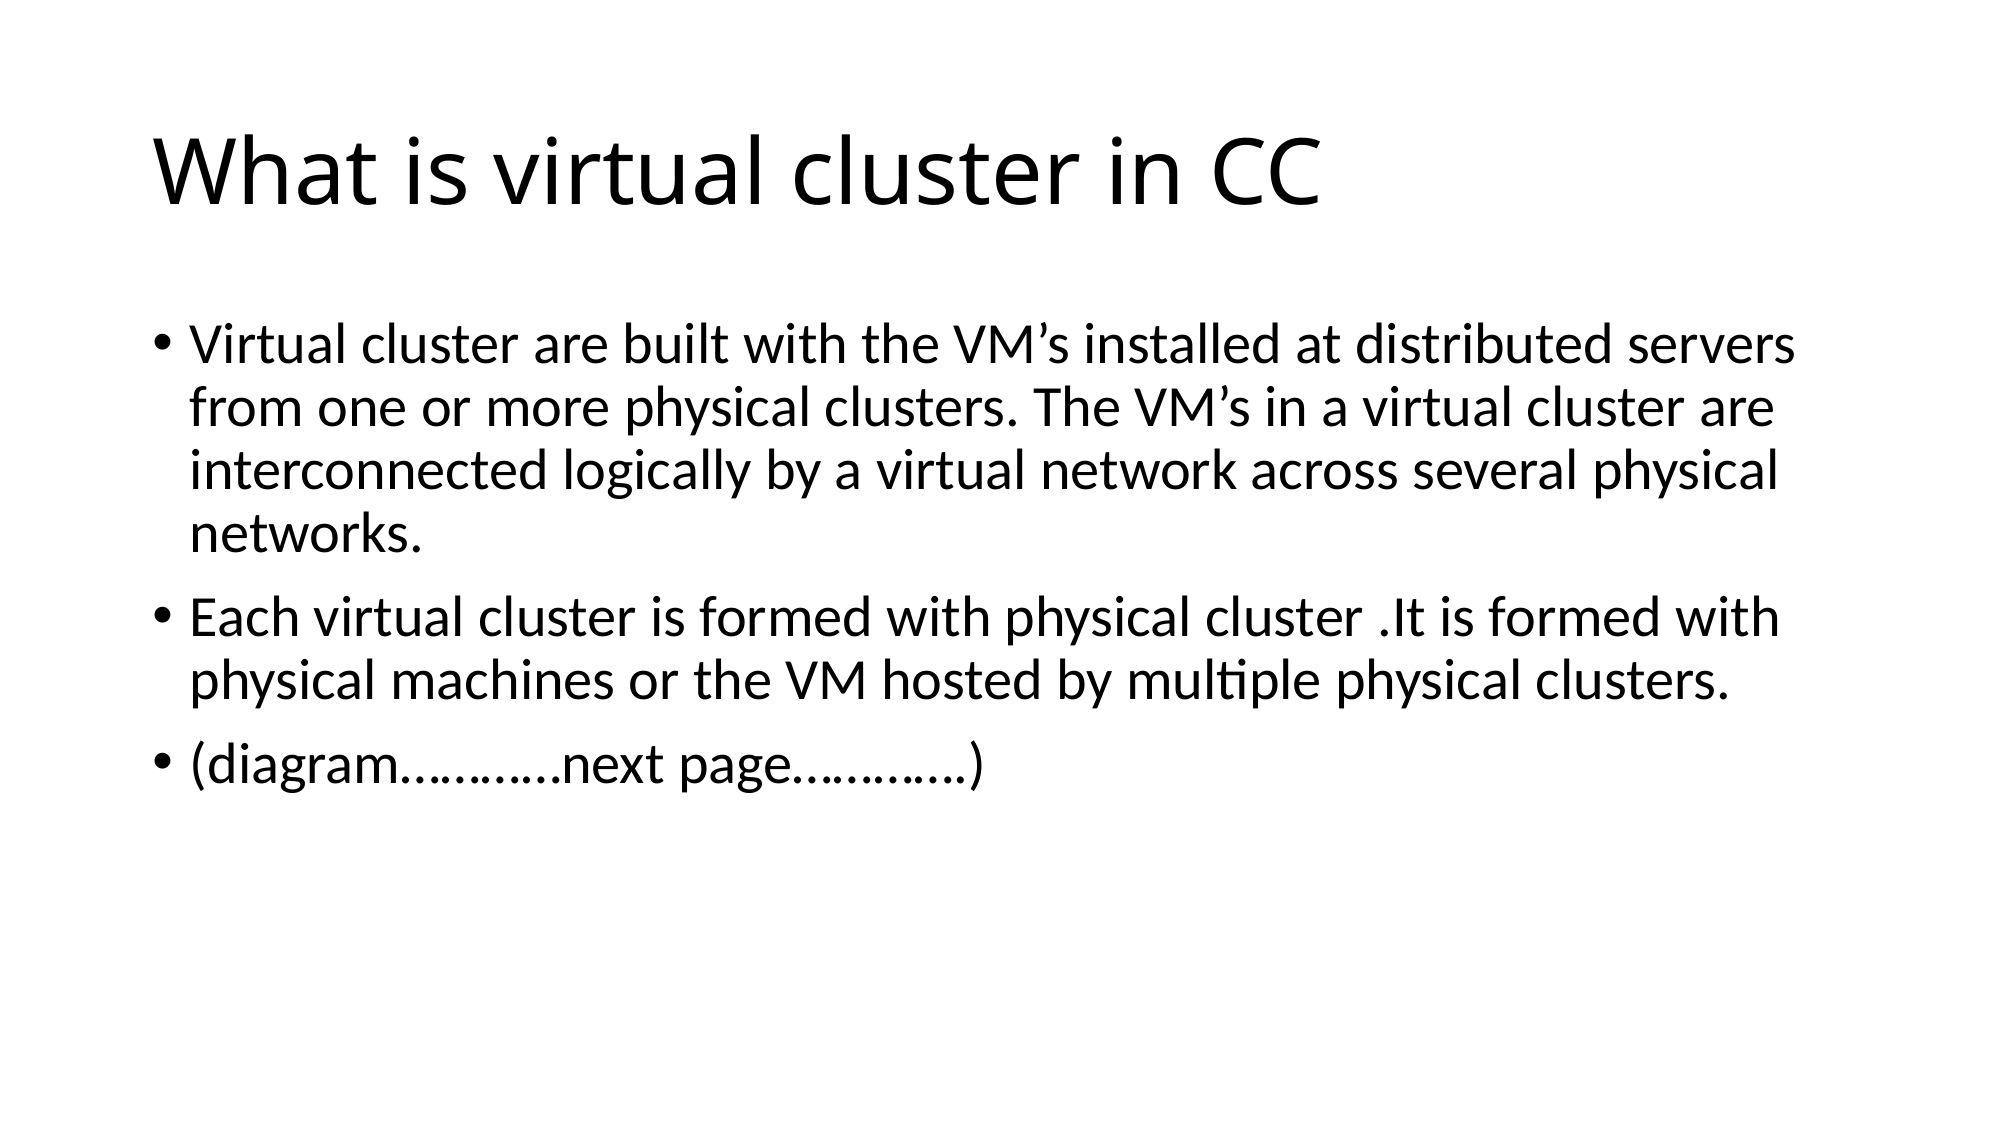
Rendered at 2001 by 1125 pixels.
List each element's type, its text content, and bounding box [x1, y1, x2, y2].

title What is virtual cluster in CC [137, 66, 1863, 284]
list Virtual cluster are built with the VM’s installed at distributed servers from one or more physical clusters. The VM’s in a virtual cluster are interconnected logically by a virtual network across several physical networks. Each virtual cluster is formed with physical cluster .It is formed with physical machines or the VM hosted by multiple physical clusters. (diagram…………next page………….) [137, 305, 1863, 1020]
